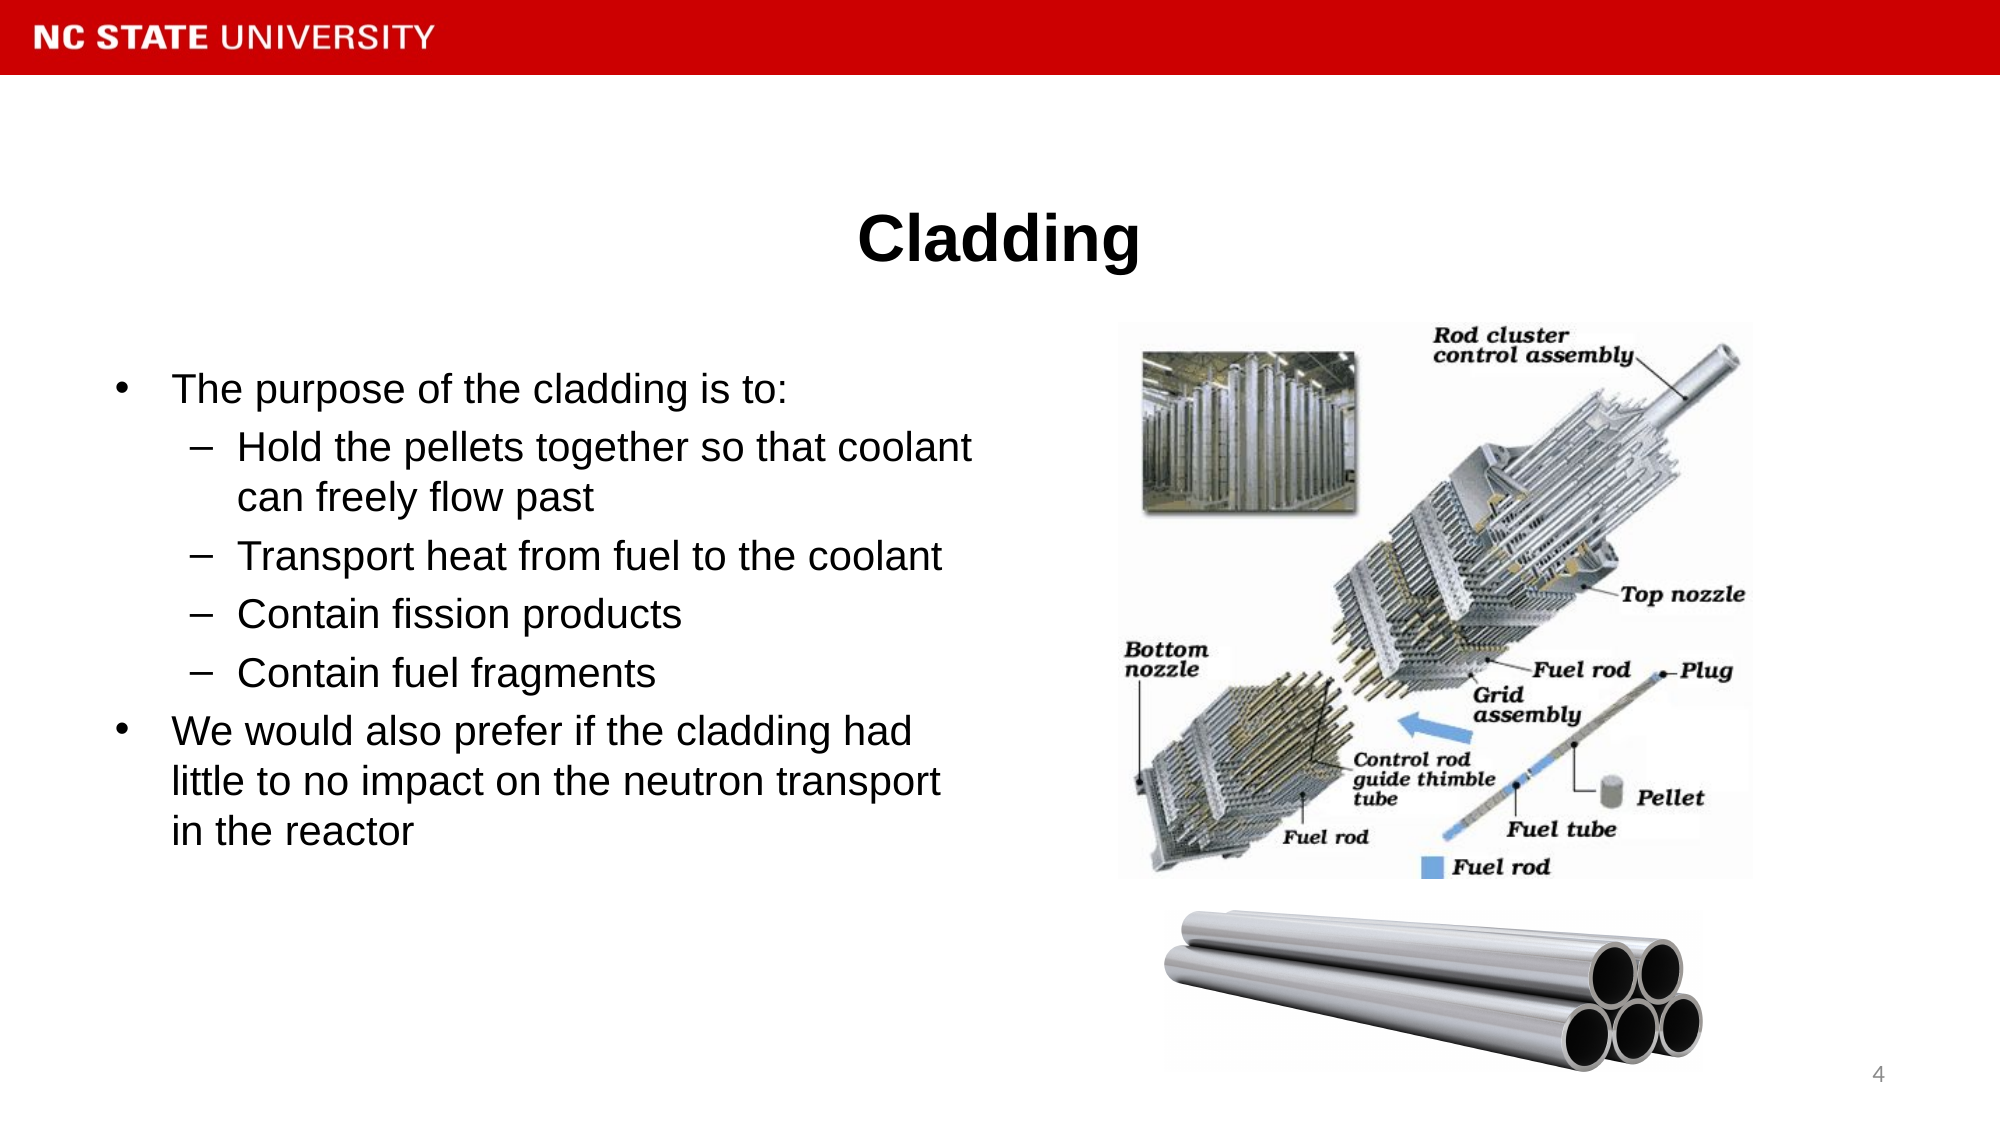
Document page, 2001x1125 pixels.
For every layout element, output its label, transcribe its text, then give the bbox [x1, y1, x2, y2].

picture [1163, 910, 1703, 1072]
slide_number 4 [1433, 1042, 1900, 1103]
list The purpose of the cladding is to: Hold the pellets together so that coolant can freely flow past Transport heat from fuel to the coolant Contain fission products Contain fuel fragments We would also prefer if the cladding had little to no impact on the neutron transport in the reactor [99, 354, 997, 1005]
picture [0, 0, 2000, 75]
title Cladding [99, 147, 1900, 323]
picture [1118, 322, 1754, 880]
